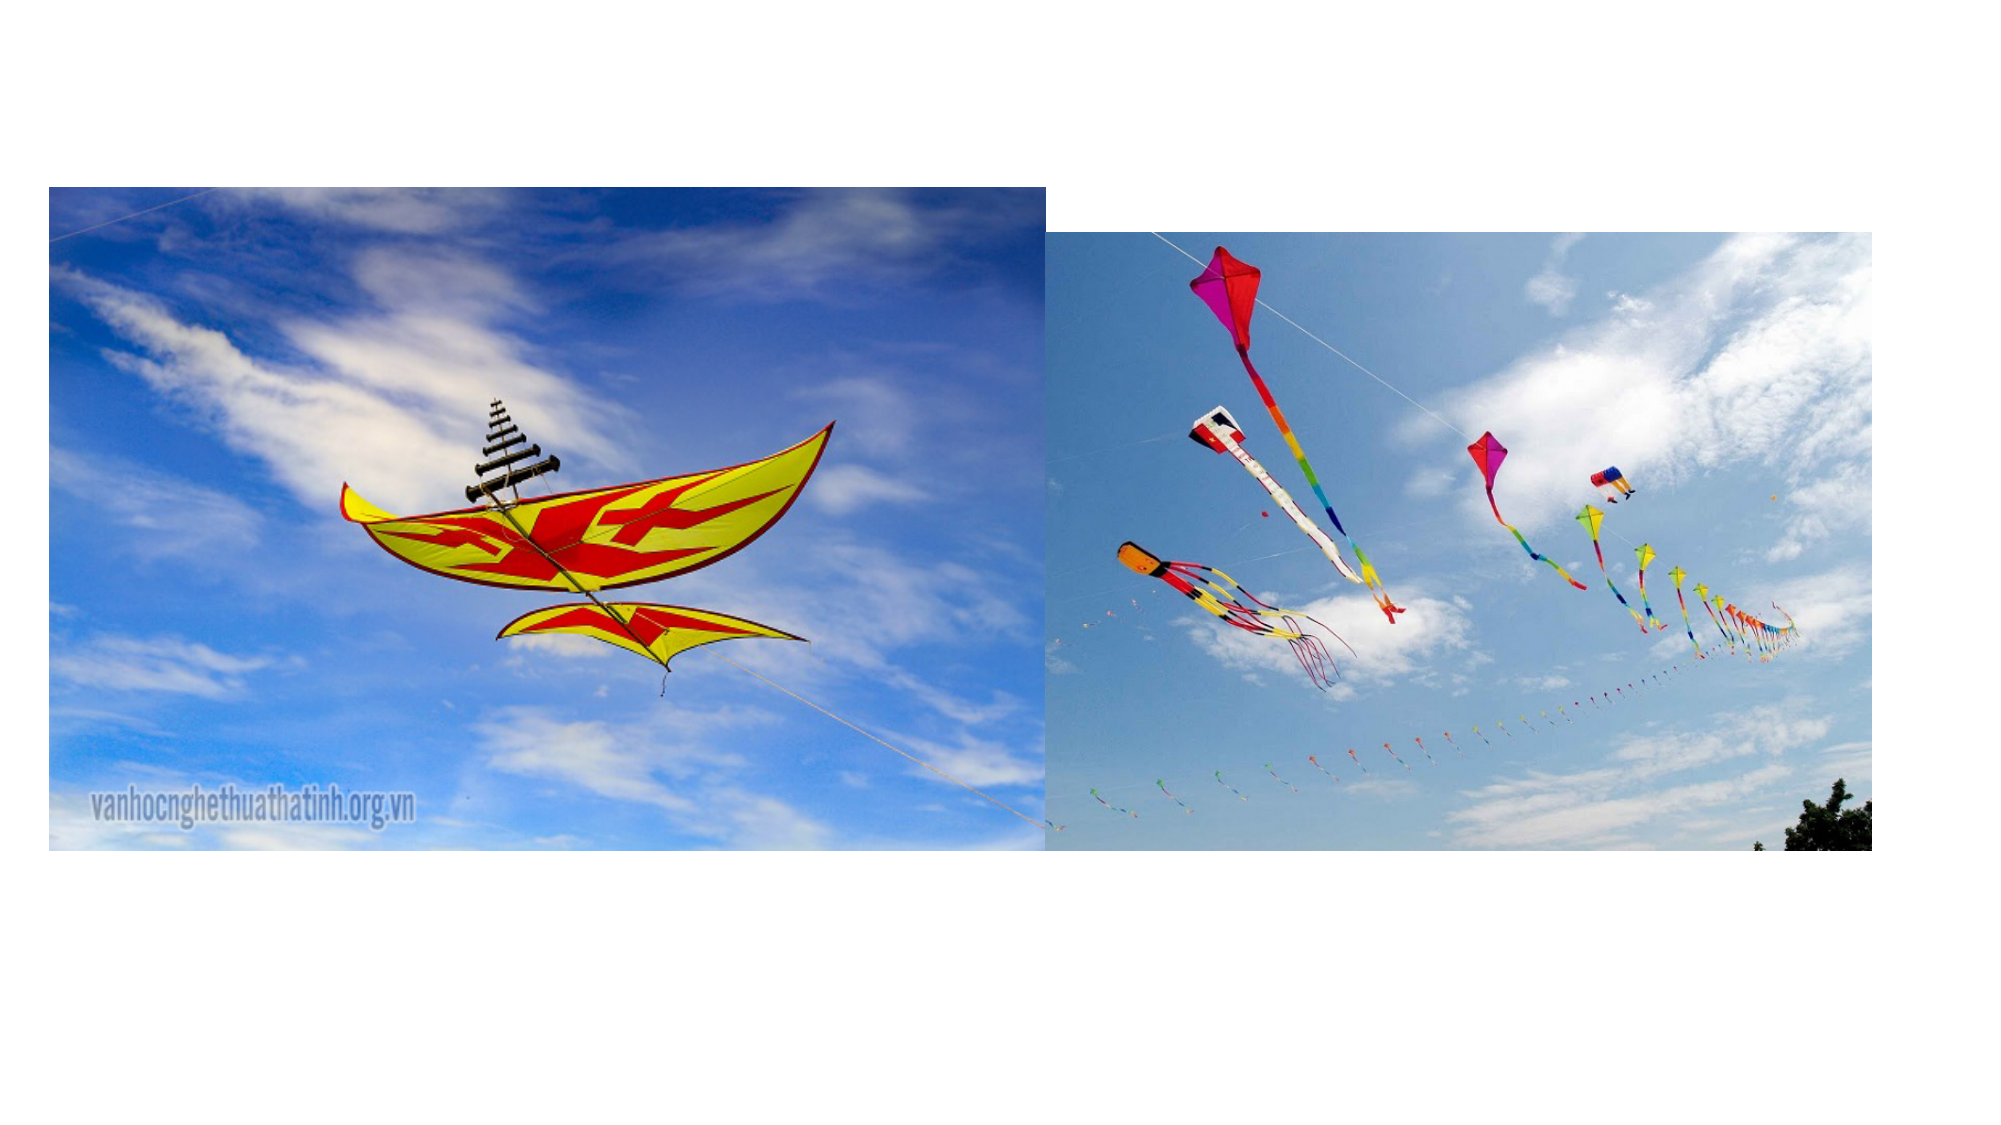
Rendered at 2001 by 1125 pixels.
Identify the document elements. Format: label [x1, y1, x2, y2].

picture [49, 187, 1872, 851]
